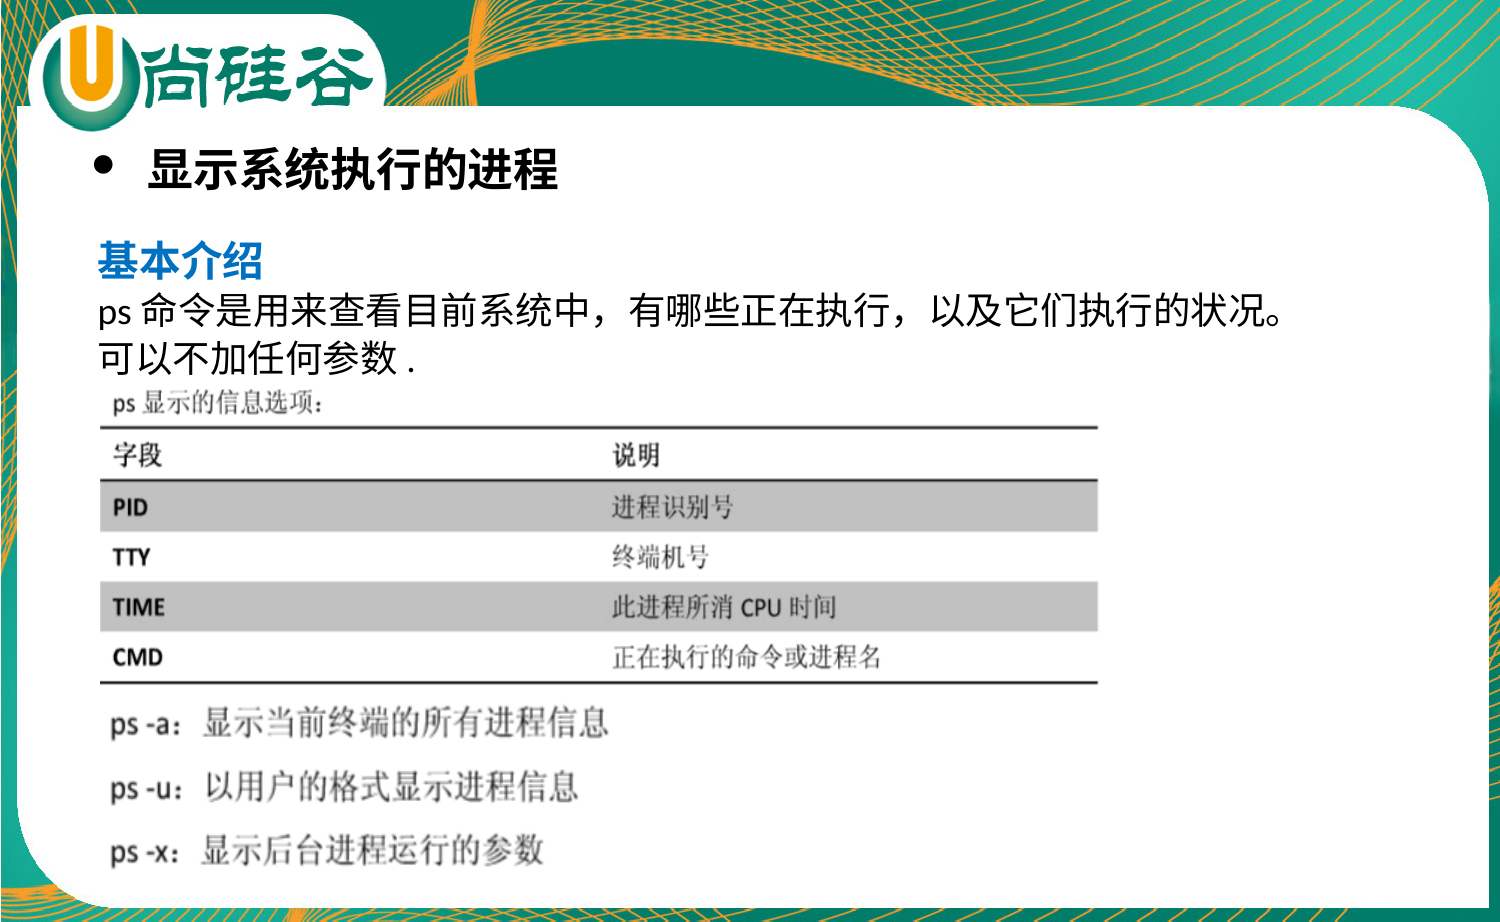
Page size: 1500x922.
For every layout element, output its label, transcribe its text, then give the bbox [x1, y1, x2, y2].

picture [0, 0, 1500, 922]
text_box 基本介绍 ps命令是用来查看目前系统中，有哪些正在执行，以及它们执行的状况。 可以不加任何参数. [82, 232, 1436, 724]
text_box 显示系统执行的进程 [76, 139, 1270, 204]
